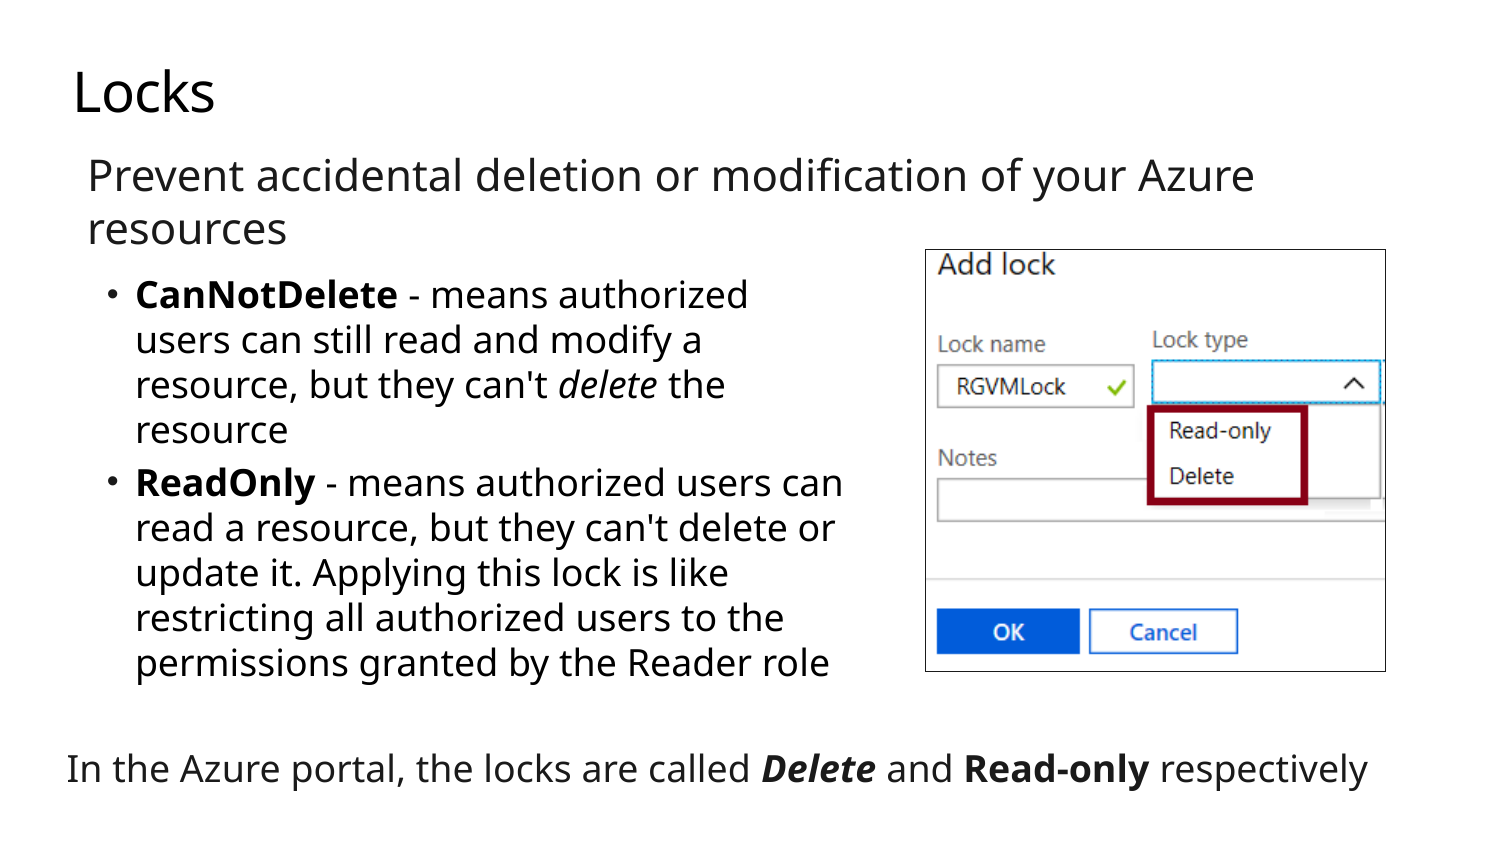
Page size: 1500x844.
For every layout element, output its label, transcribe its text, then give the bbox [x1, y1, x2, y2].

text_box In the Azure portal, the locks are called Delete and Read-only respectively [51, 737, 1448, 798]
text_box Prevent accidental deletion or modification of your Azure resources [72, 140, 1469, 261]
list CanNotDelete - means authorized users can still read and modify a resource, but they can't delete the resource ReadOnly - means authorized users can read a resource, but they can't delete or update it. Applying this lock is like restricting all authorized users to the permissions granted by the Reader role [106, 271, 852, 644]
picture [925, 248, 1386, 672]
title Locks [72, 56, 1428, 125]
